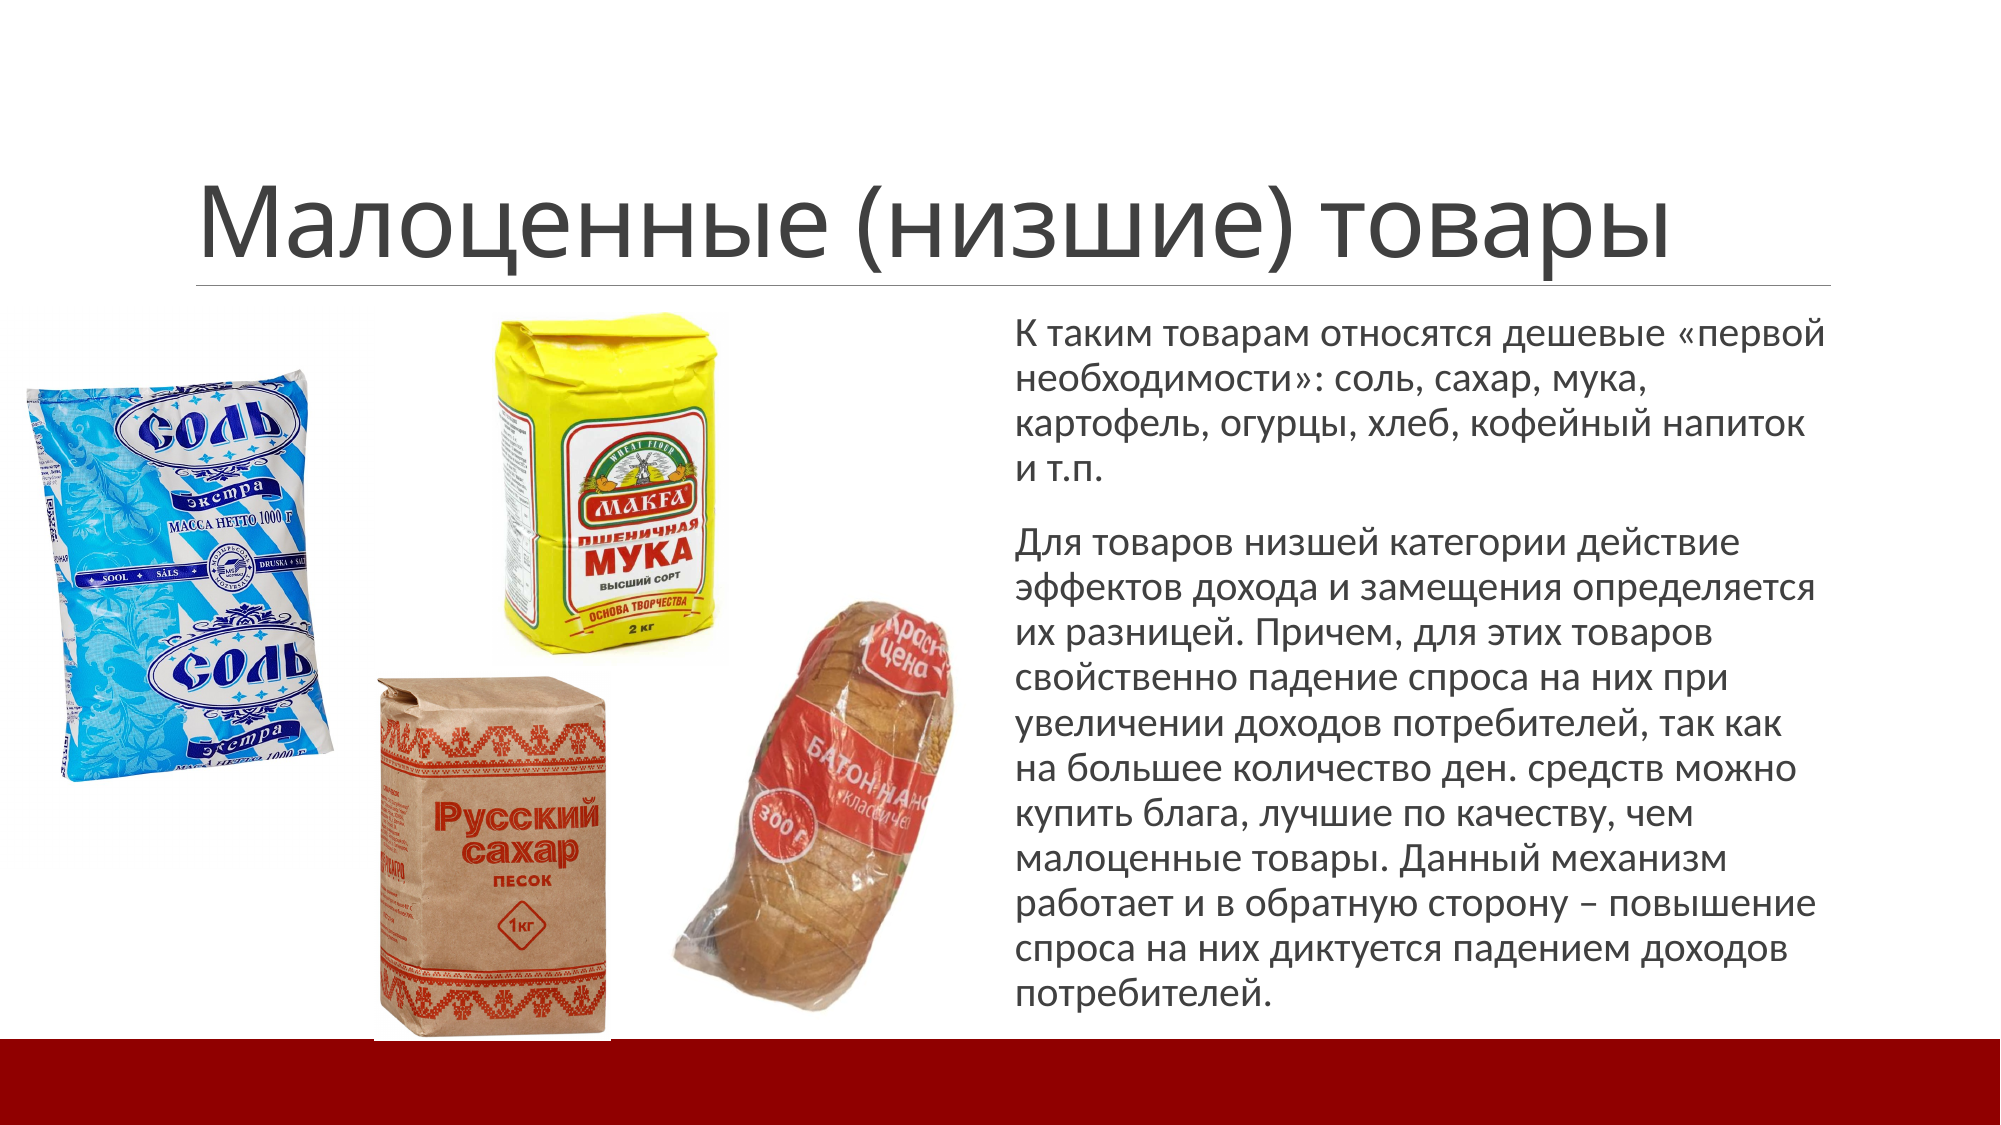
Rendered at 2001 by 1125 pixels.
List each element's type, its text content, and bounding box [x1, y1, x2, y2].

picture [0, 306, 611, 1042]
picture [491, 311, 992, 1039]
list К таким товарам относятся дешевые «первой необходимости»: соль, сахар, мука, картофель, огурцы, хлеб, кофейный напиток и т.п. Для товаров низшей категории действие эффектов дохода и замещения определяется их разницей. Причем, для этих товаров свойственно падение спроса на них при увеличении доходов потребителей, так как на большее количество ден. средств можно купить блага, лучшие по качеству, чем малоценные товары. Данный механизм работает и в обратную сторону – повышение спроса на них диктуется падением доходов потребителей. [999, 302, 1830, 1041]
title Малоценные (низшие) товары [180, 47, 1830, 285]
